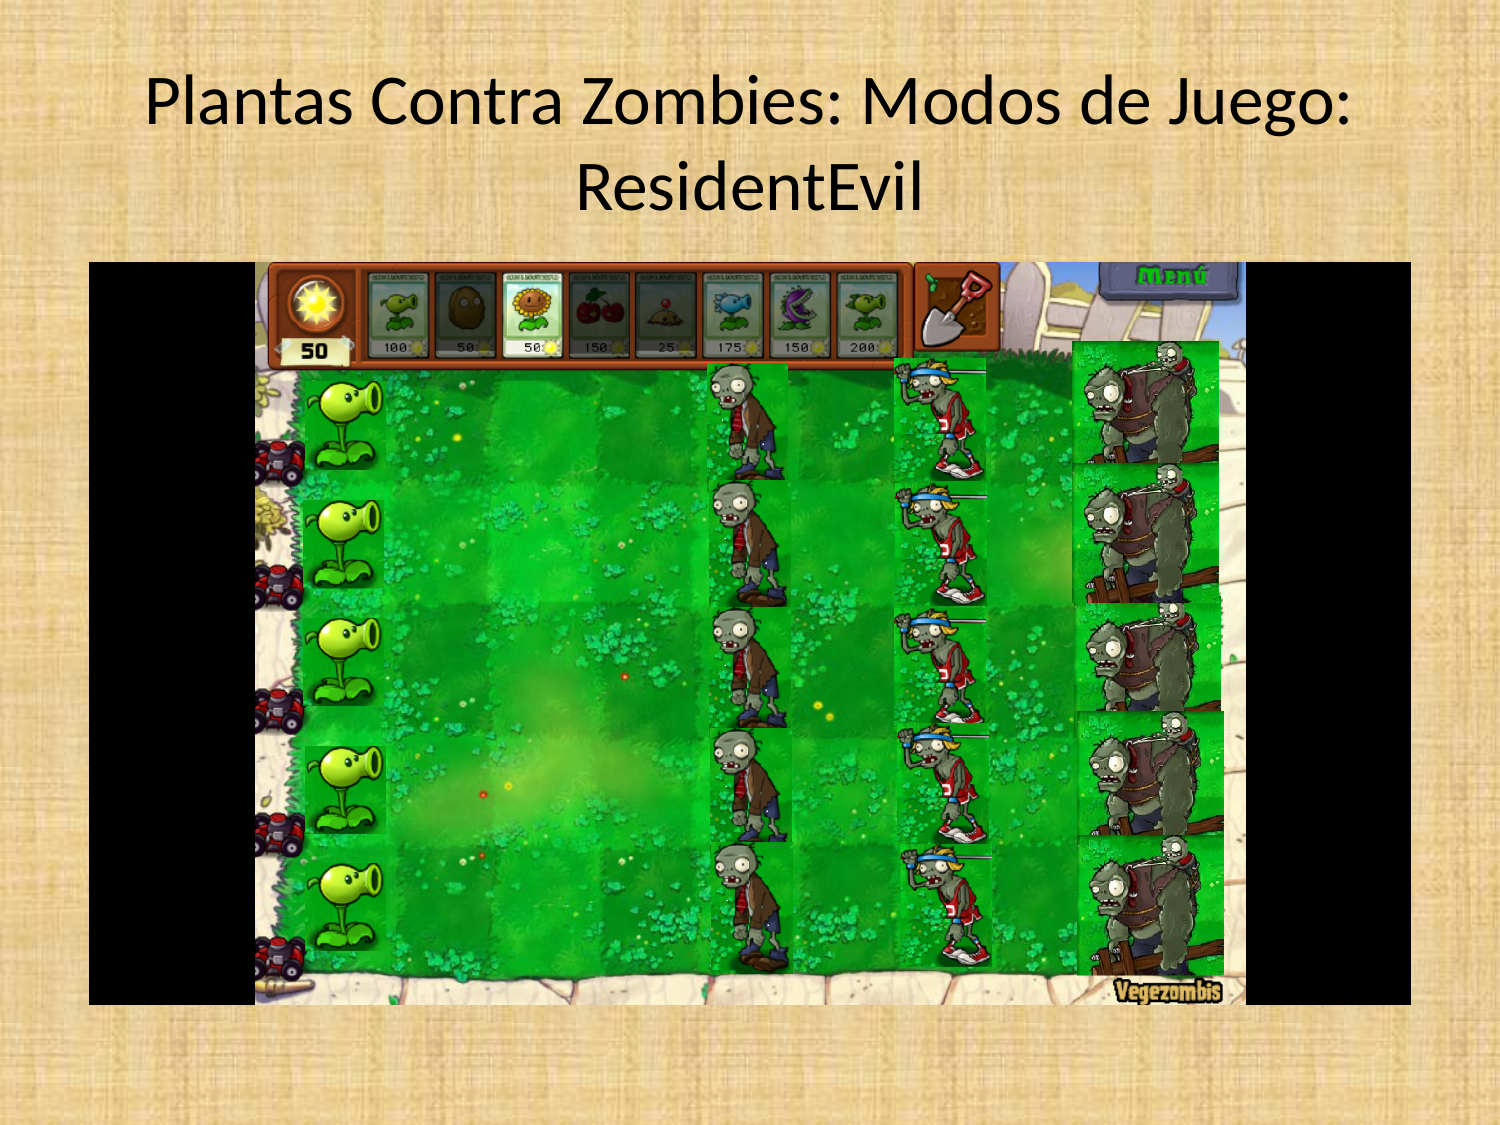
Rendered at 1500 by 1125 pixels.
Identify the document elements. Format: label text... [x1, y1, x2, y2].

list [89, 262, 1411, 1006]
picture [0, 0, 1500, 1125]
title Plantas Contra Zombies: Modos de Juego: ResidentEvil [75, 45, 1425, 233]
